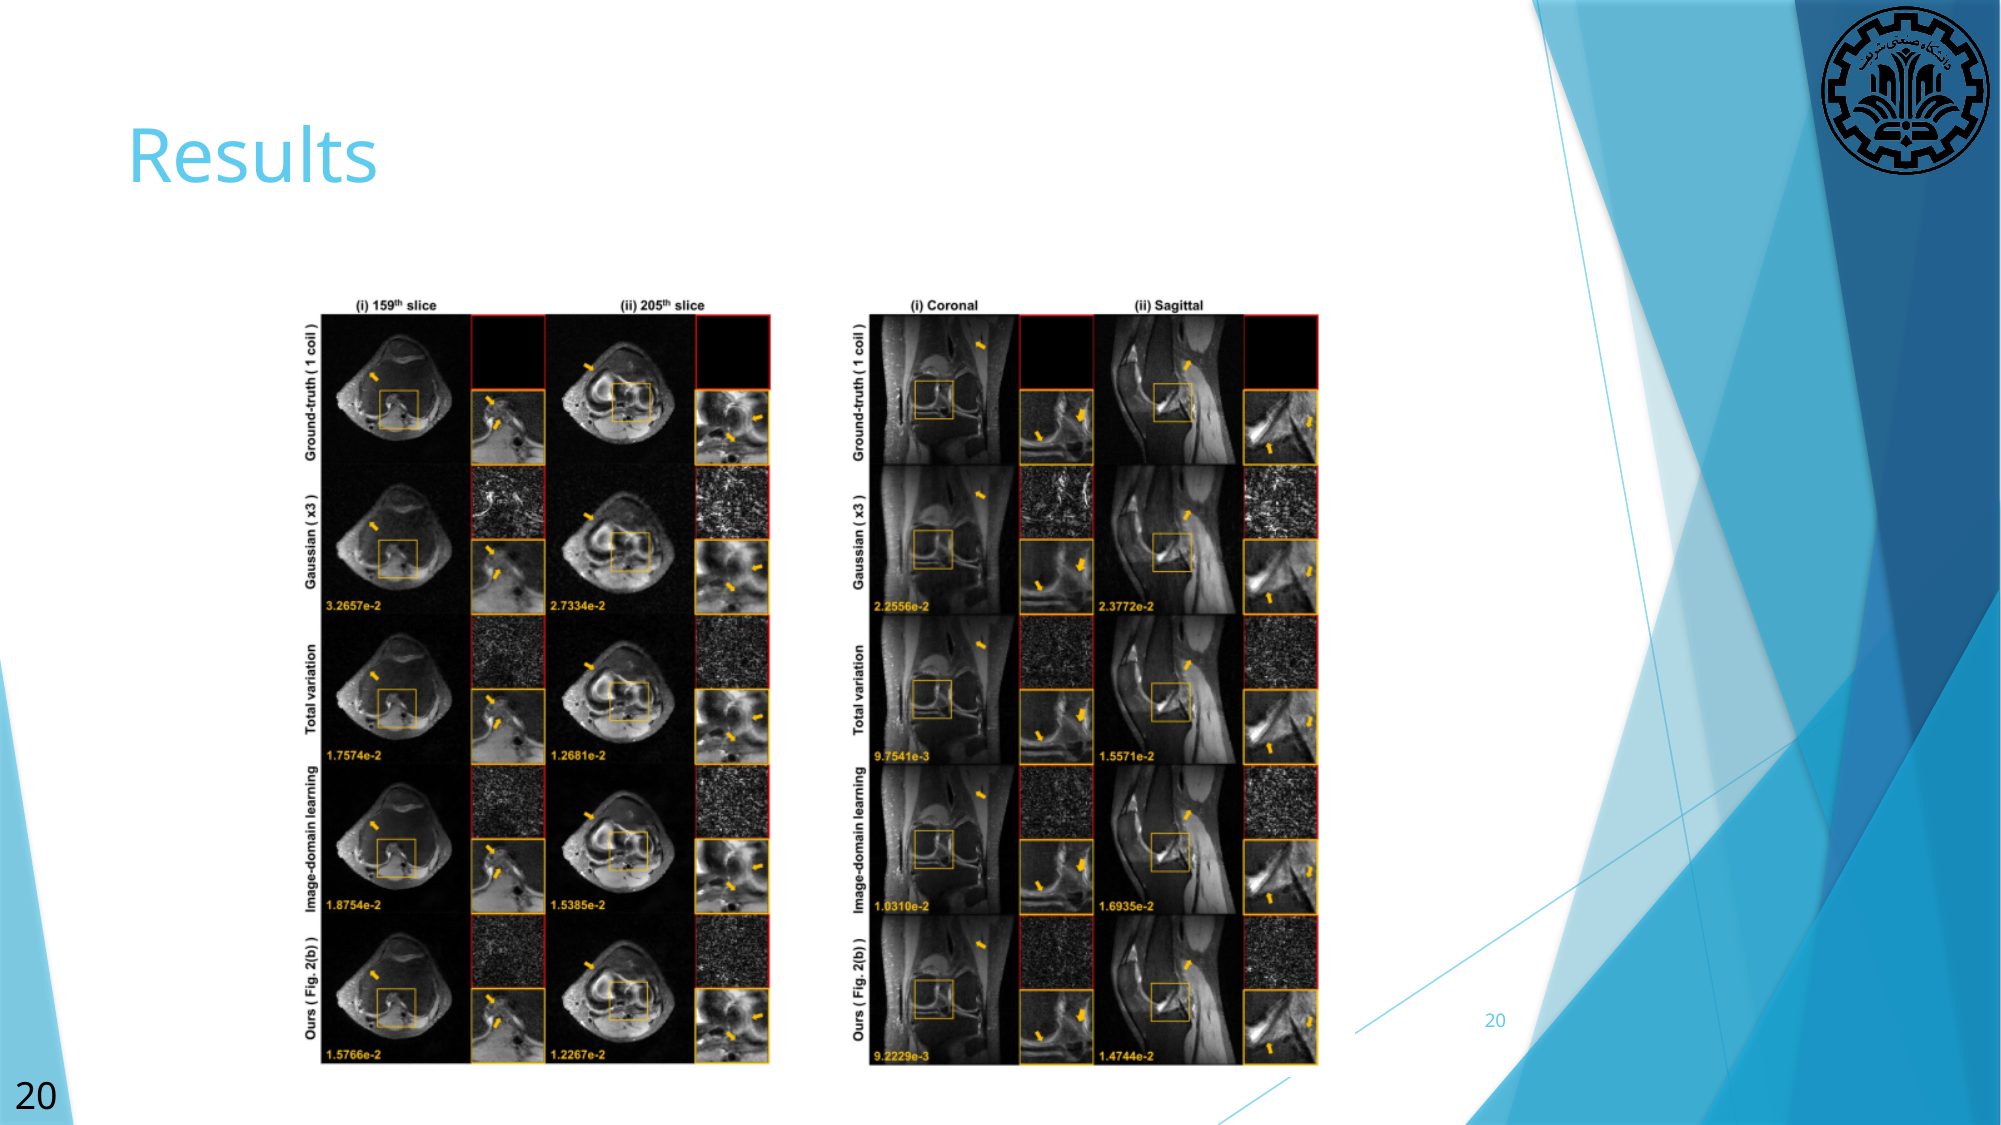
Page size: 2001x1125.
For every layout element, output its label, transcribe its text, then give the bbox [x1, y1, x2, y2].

picture [1821, 6, 1990, 175]
slide_number 20 [1409, 991, 1522, 1051]
picture [277, 268, 1355, 1077]
title Results [111, 99, 1522, 317]
